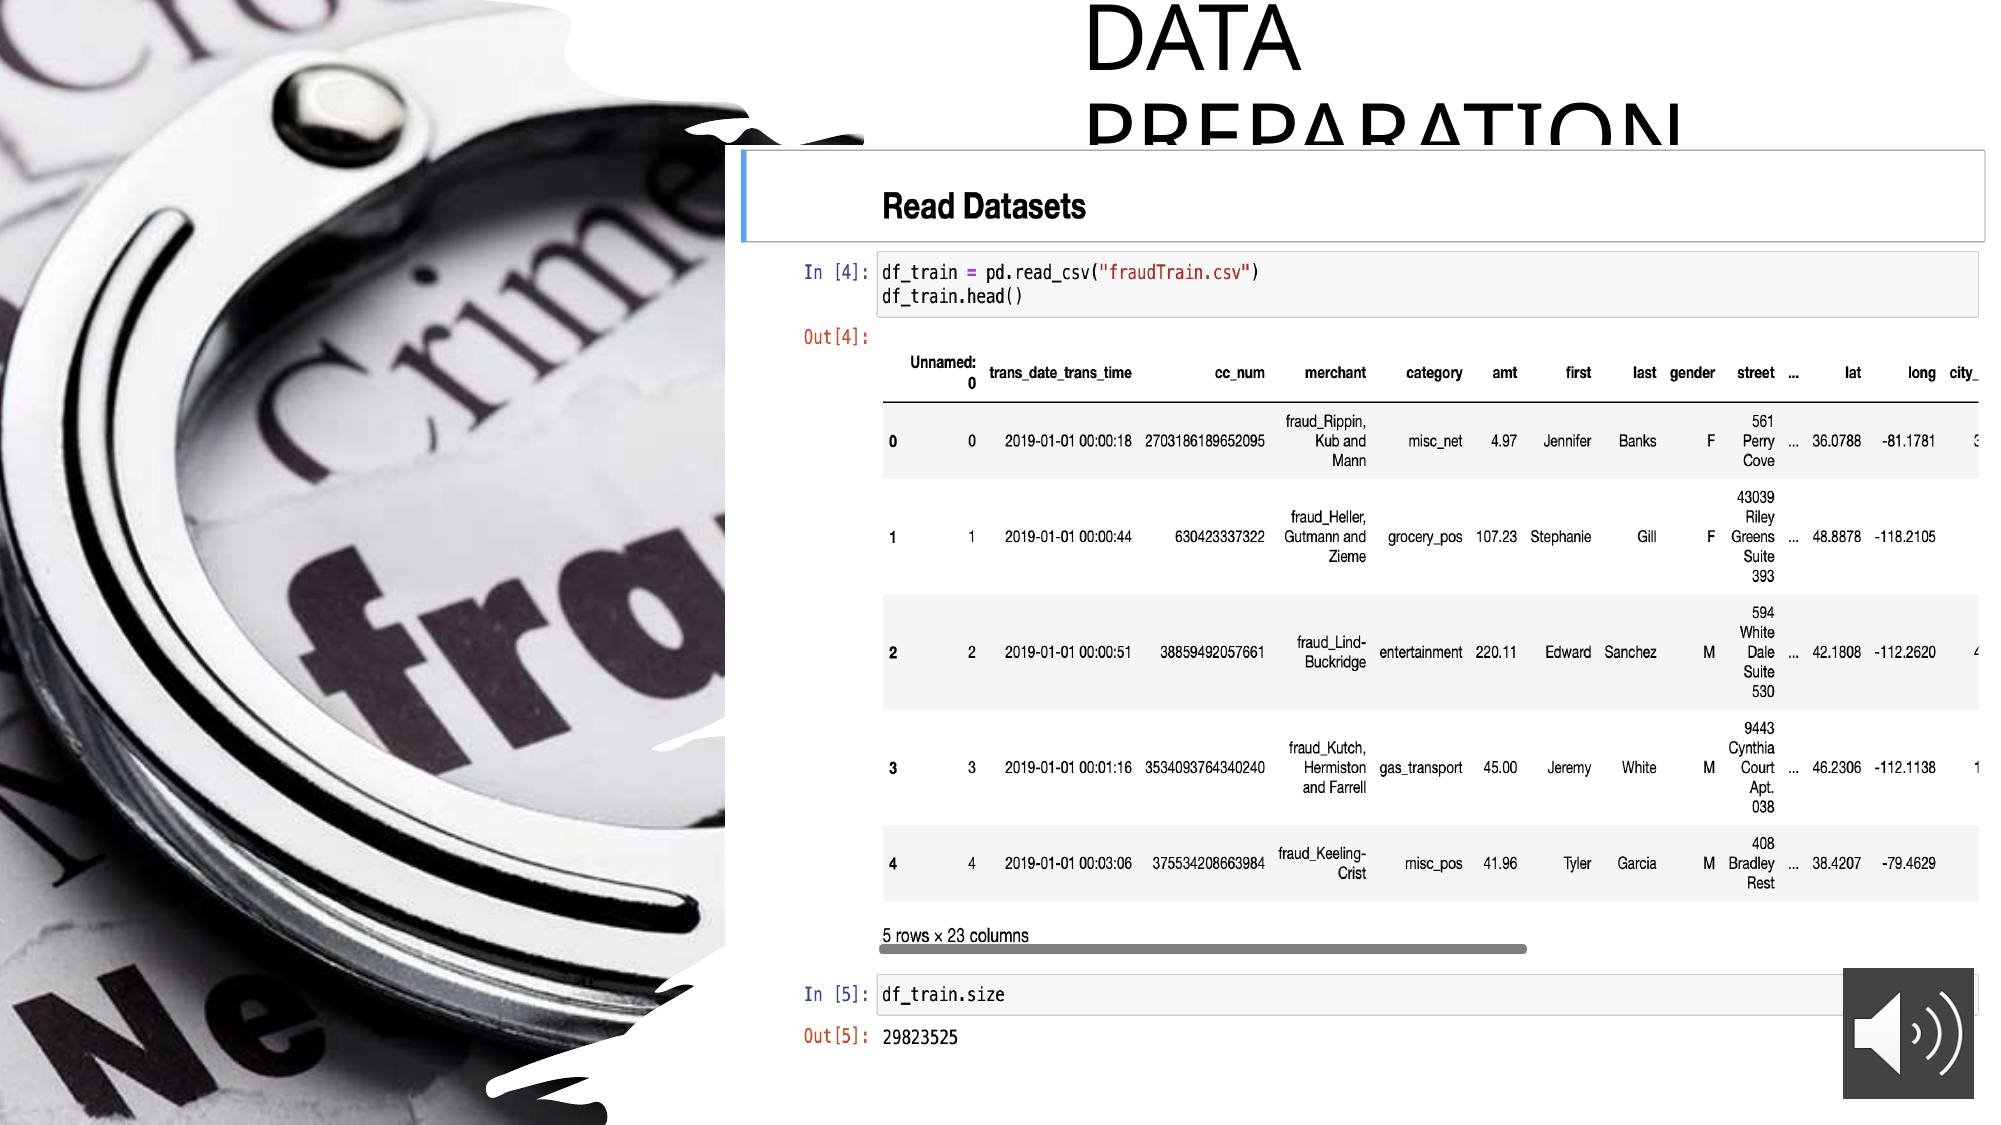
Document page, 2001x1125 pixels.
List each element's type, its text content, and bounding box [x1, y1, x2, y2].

picture [0, 0, 2000, 1125]
title DATA PREPARATION [1066, 0, 1861, 145]
